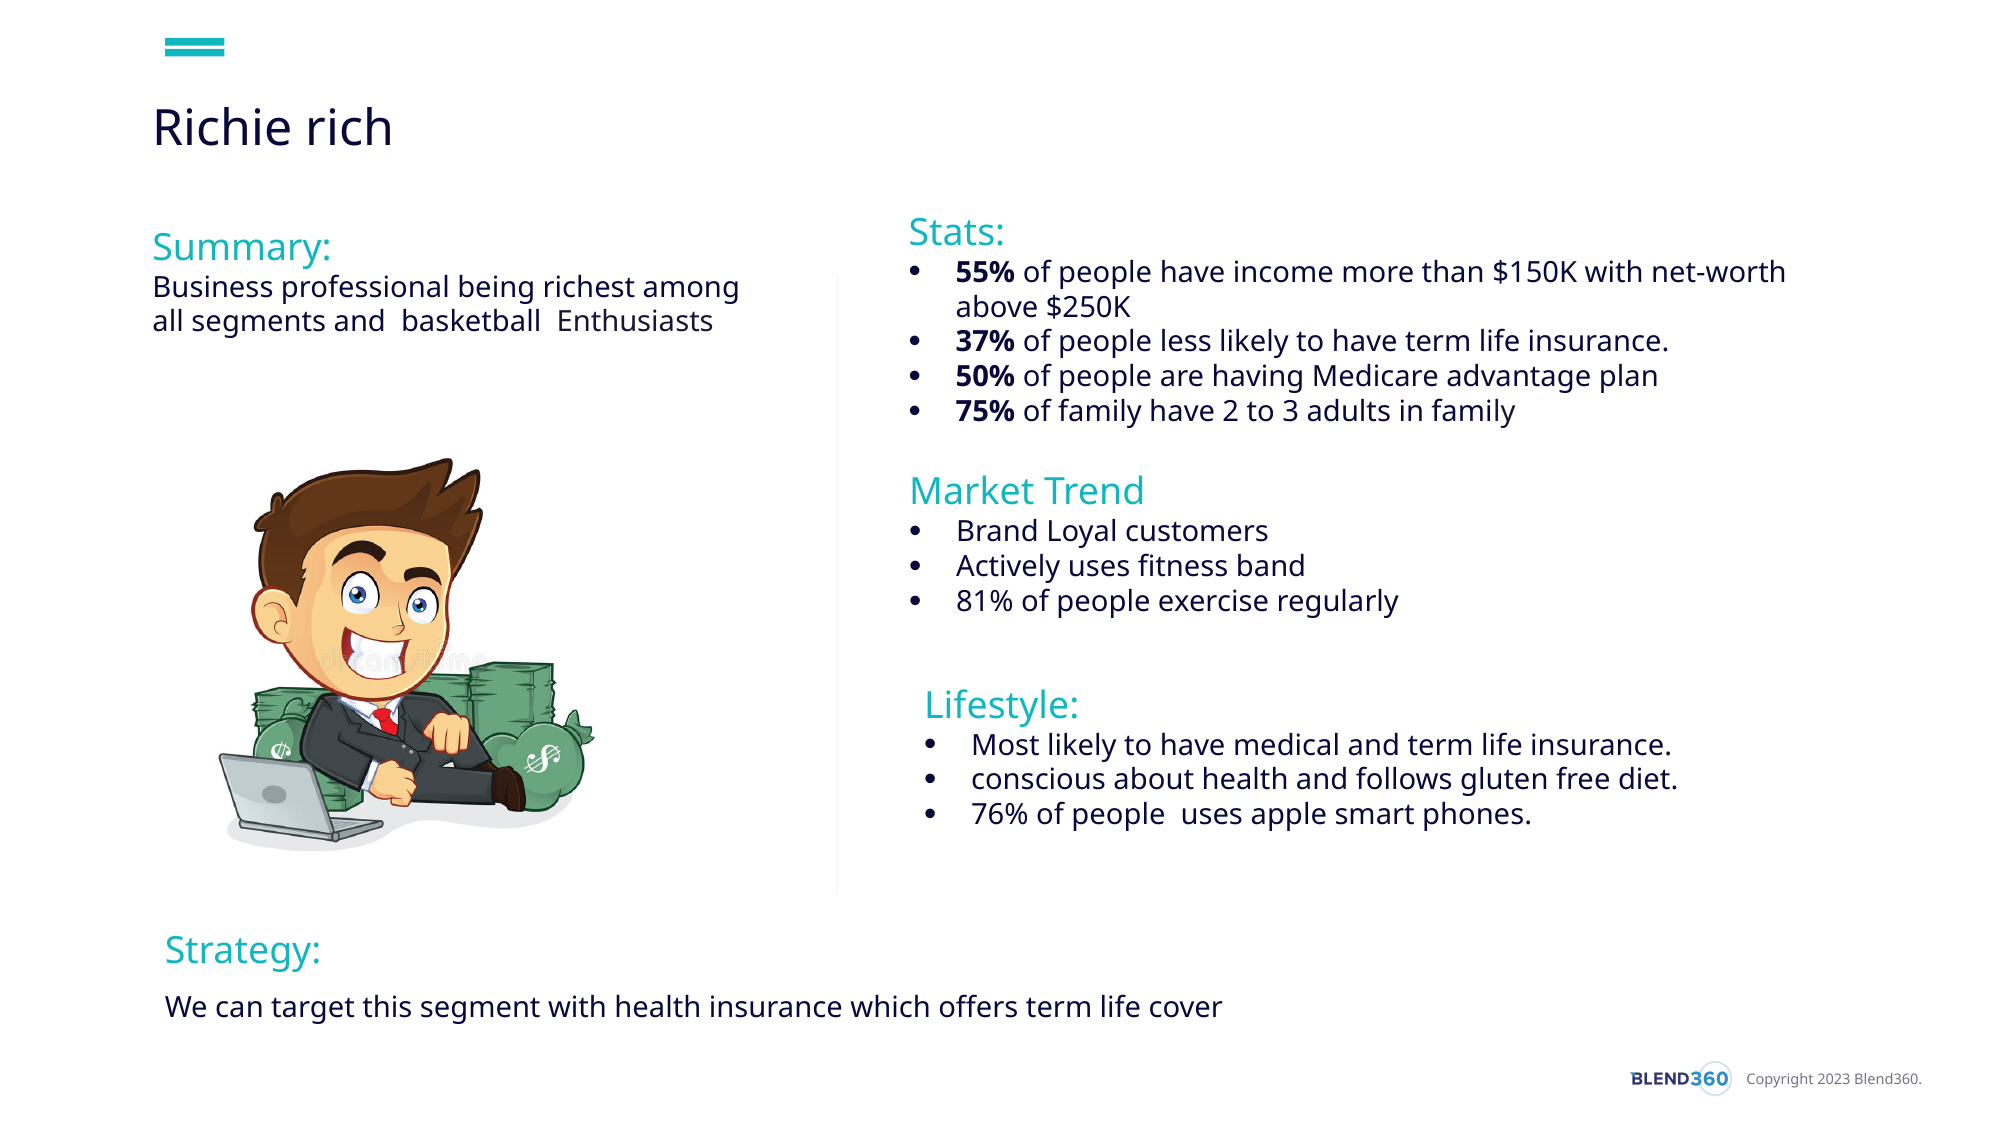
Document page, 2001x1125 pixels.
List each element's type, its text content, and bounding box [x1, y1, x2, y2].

text_box [164, 37, 225, 47]
text_box Summary: Business professional being richest among all segments and basketball Enthusiasts [137, 187, 761, 346]
text_box Strategy: We can target this segment with health insurance which offers term life cover [164, 903, 1322, 1125]
text_box Market Trend Brand Loyal customers Actively uses fitness band 81% of people exercise regularly [909, 445, 1876, 653]
picture [181, 429, 632, 880]
text_box Stats: 55% of people have income more than $150K with net-worth above $250K 37% of people less likely to have term life insurance. 50% of people are having Medicare advantage plan 75% of family have 2 to 3 adults in family [908, 185, 1862, 428]
title Richie rich [137, 94, 1863, 151]
picture [1630, 1061, 1732, 1096]
text_box Lifestyle: Most likely to have medical and term life insurance. conscious about health and follows gluten free diet. 76% of people uses apple smart phones. [909, 673, 1910, 908]
